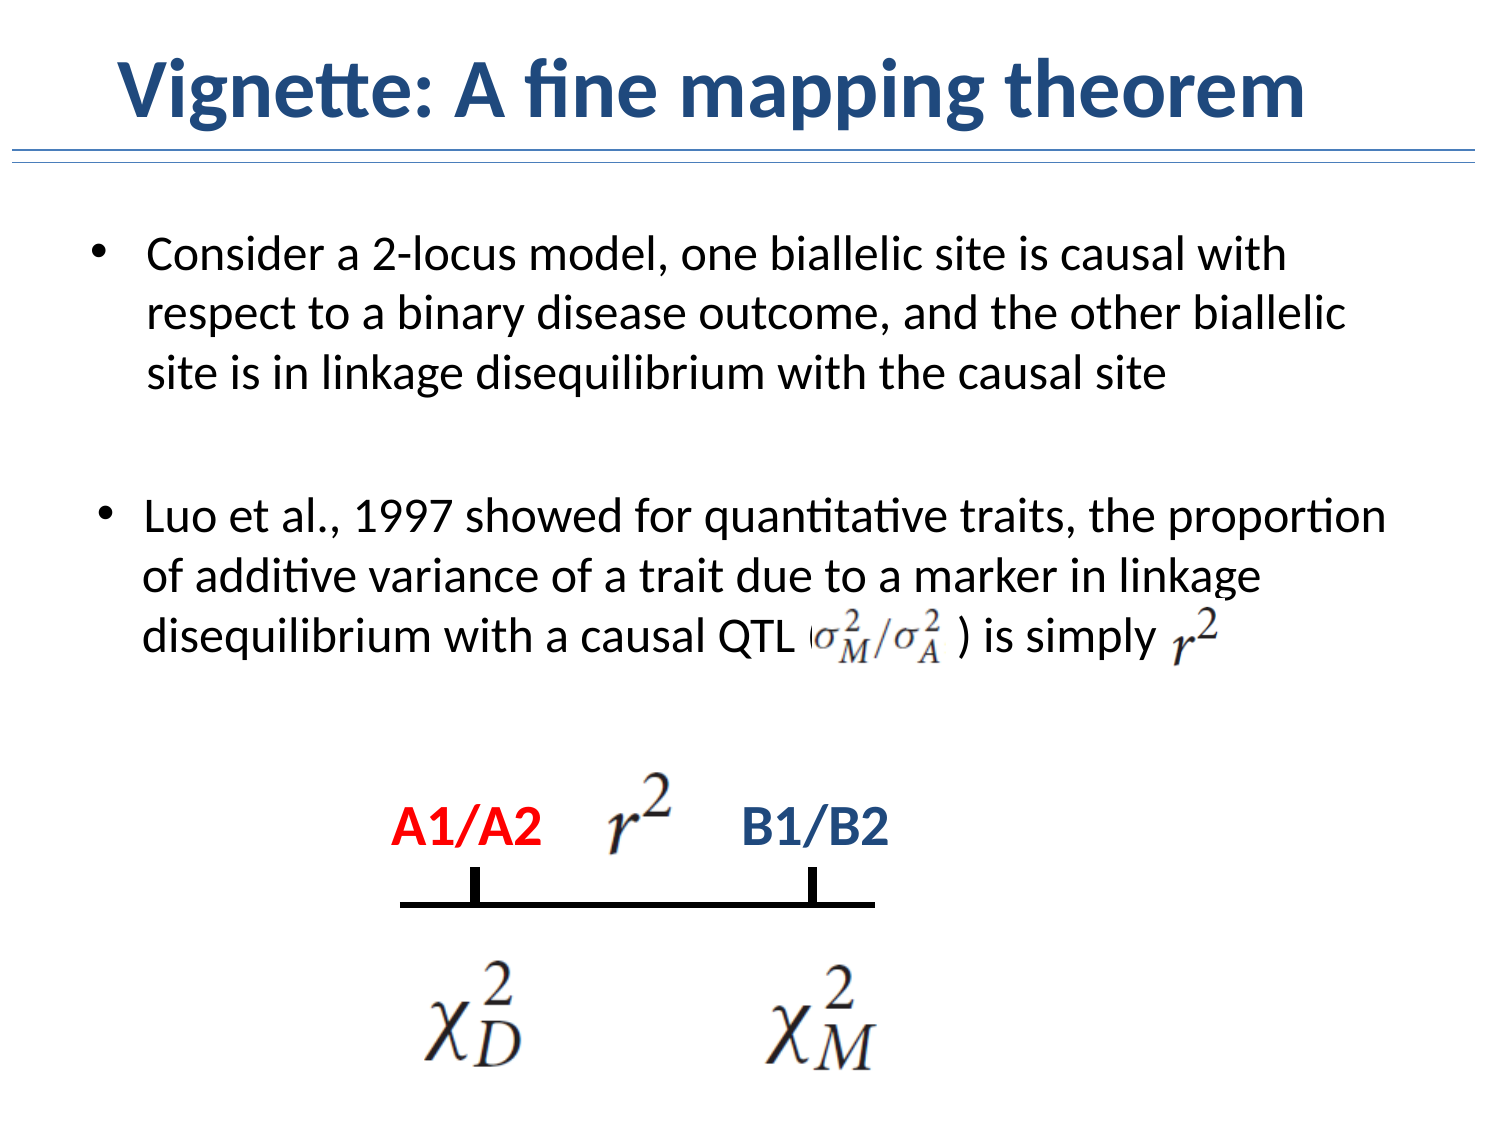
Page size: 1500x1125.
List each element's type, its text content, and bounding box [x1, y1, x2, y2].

title Vignette: A fine mapping theorem [75, 24, 1350, 143]
picture [1162, 597, 1226, 688]
picture [423, 953, 526, 1097]
list Consider a 2-locus model, one biallelic site is causal with respect to a binary disease outcome, and the other biallelic site is in linkage disequilibrium with the causal site [75, 212, 1425, 1005]
picture [593, 760, 682, 887]
text_box Luo et al., 1997 showed for quantitative traits, the proportion of additive variance of a trait due to a marker in linkage disequilibrium with a causal QTL ( ) is simply [82, 474, 1414, 670]
text_box B1/B2 [726, 779, 906, 865]
picture [812, 606, 946, 679]
text_box A1/A2 [376, 779, 558, 865]
picture [747, 954, 899, 1101]
